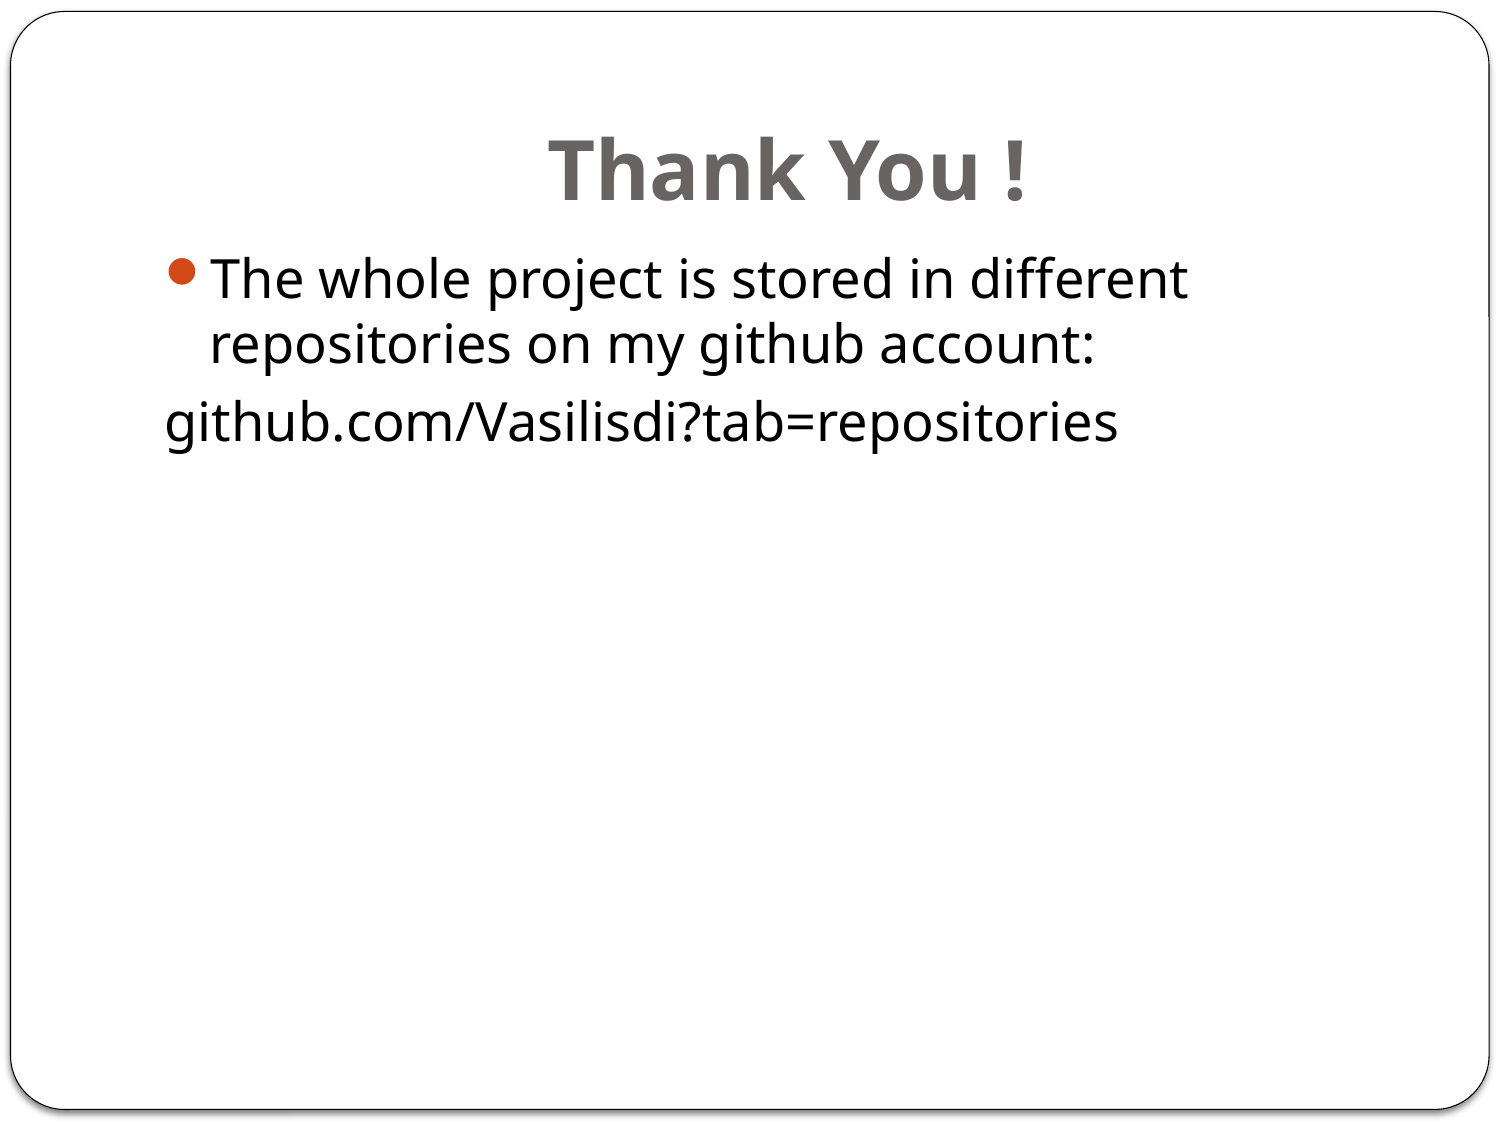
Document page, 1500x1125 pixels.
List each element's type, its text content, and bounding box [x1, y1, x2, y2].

list The whole project is stored in different repositories on my github account: github.com/Vasilisdi?tab=repositories [150, 237, 1425, 988]
title Thank You ! [150, 45, 1425, 233]
